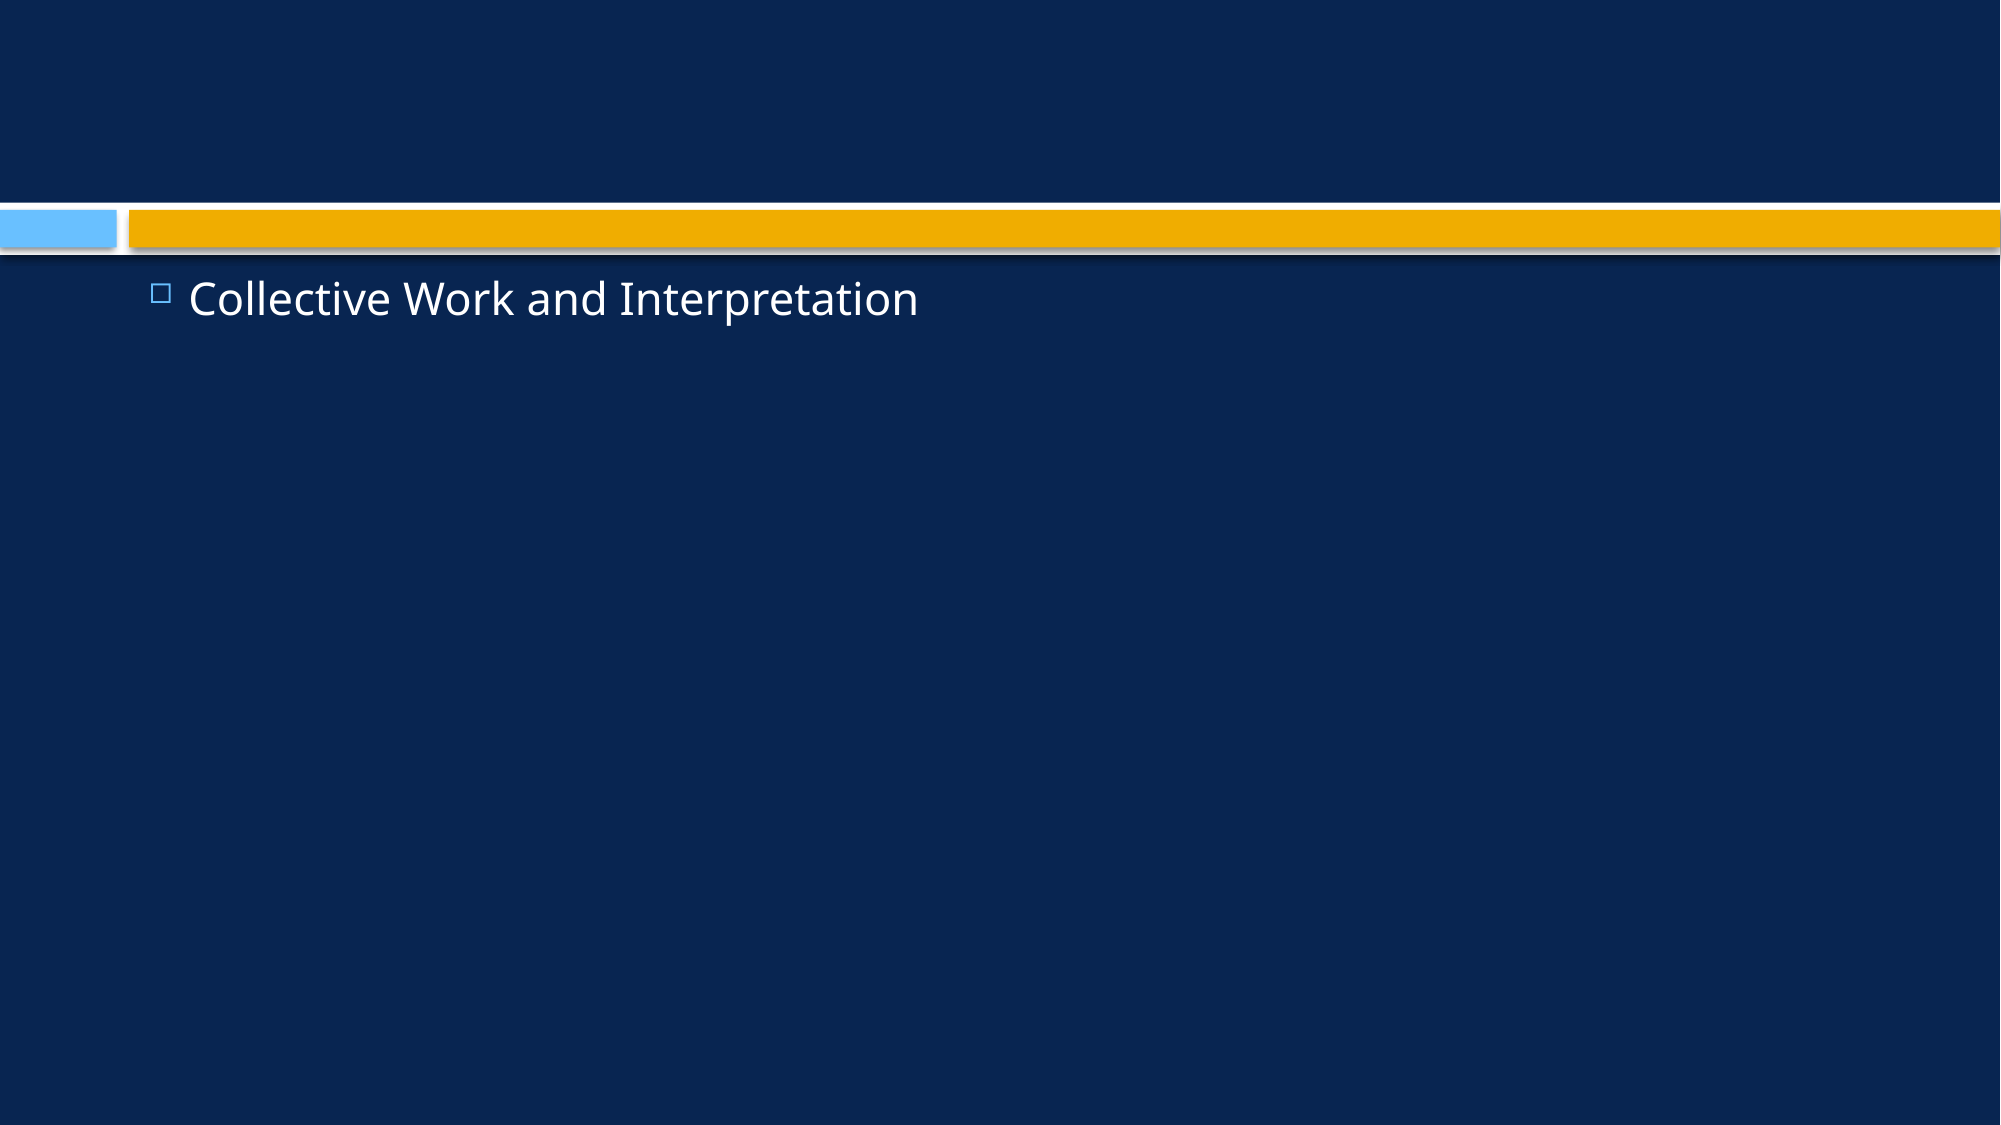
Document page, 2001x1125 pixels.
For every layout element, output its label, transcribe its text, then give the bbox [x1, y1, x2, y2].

list Collective Work and Interpretation [133, 262, 1918, 1001]
